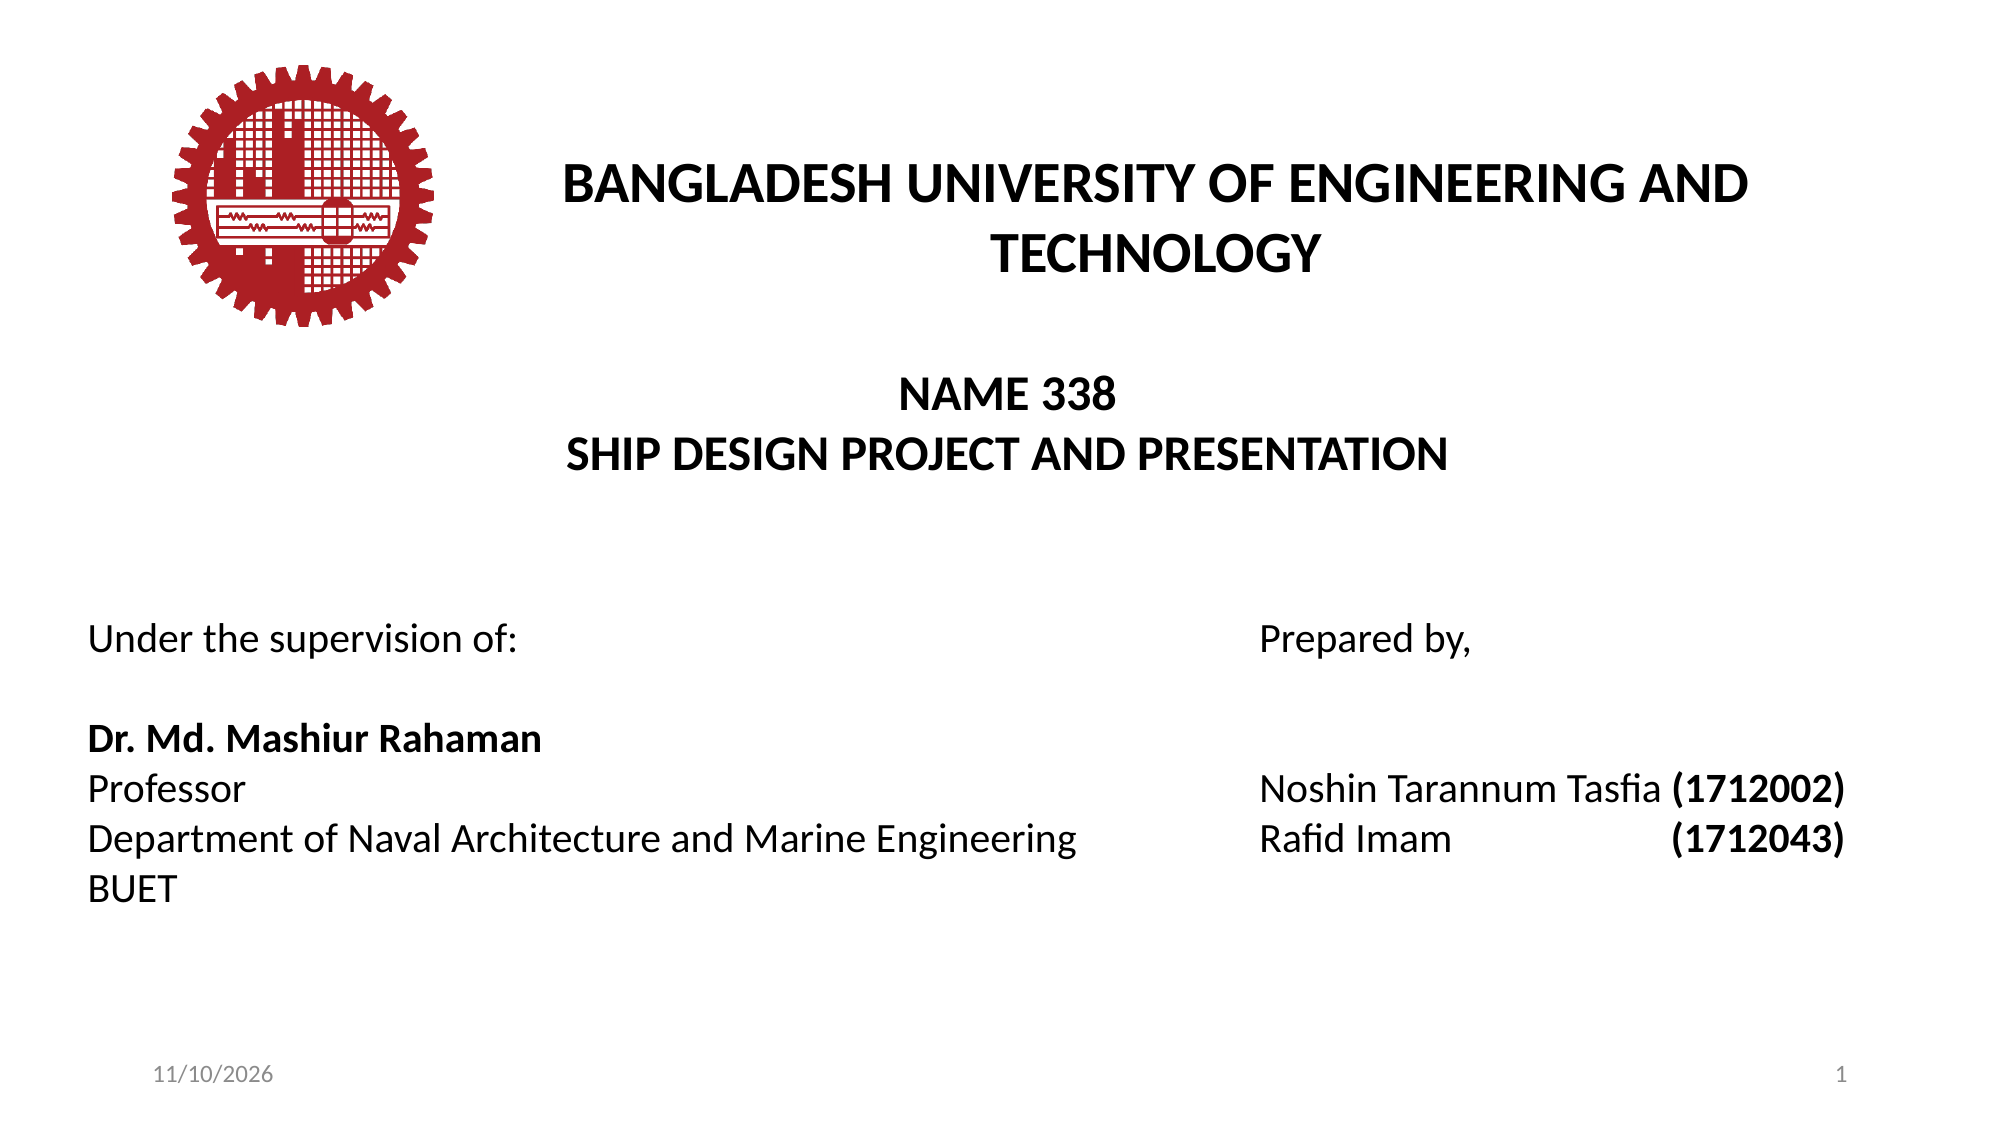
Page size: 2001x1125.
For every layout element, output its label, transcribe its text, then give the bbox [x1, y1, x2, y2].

slide_number 1 [1412, 1042, 1863, 1103]
text_box NAME 338 SHIP DESIGN PROJECT AND PRESENTATION [72, 352, 1943, 488]
text_box Under the supervision of: Dr. Md. Mashiur Rahaman Professor Department of Naval Architecture and Marine Engineering BUET [72, 603, 1192, 919]
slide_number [137, 1042, 588, 1103]
text_box Prepared by, Noshin Tarannum Tasfia (1712002) Rafid Imam (1712043) [1244, 603, 1878, 869]
picture [172, 65, 434, 327]
text_box BANGLADESH UNIVERSITY OF ENGINEERING AND TECHNOLOGY [449, 137, 1863, 292]
